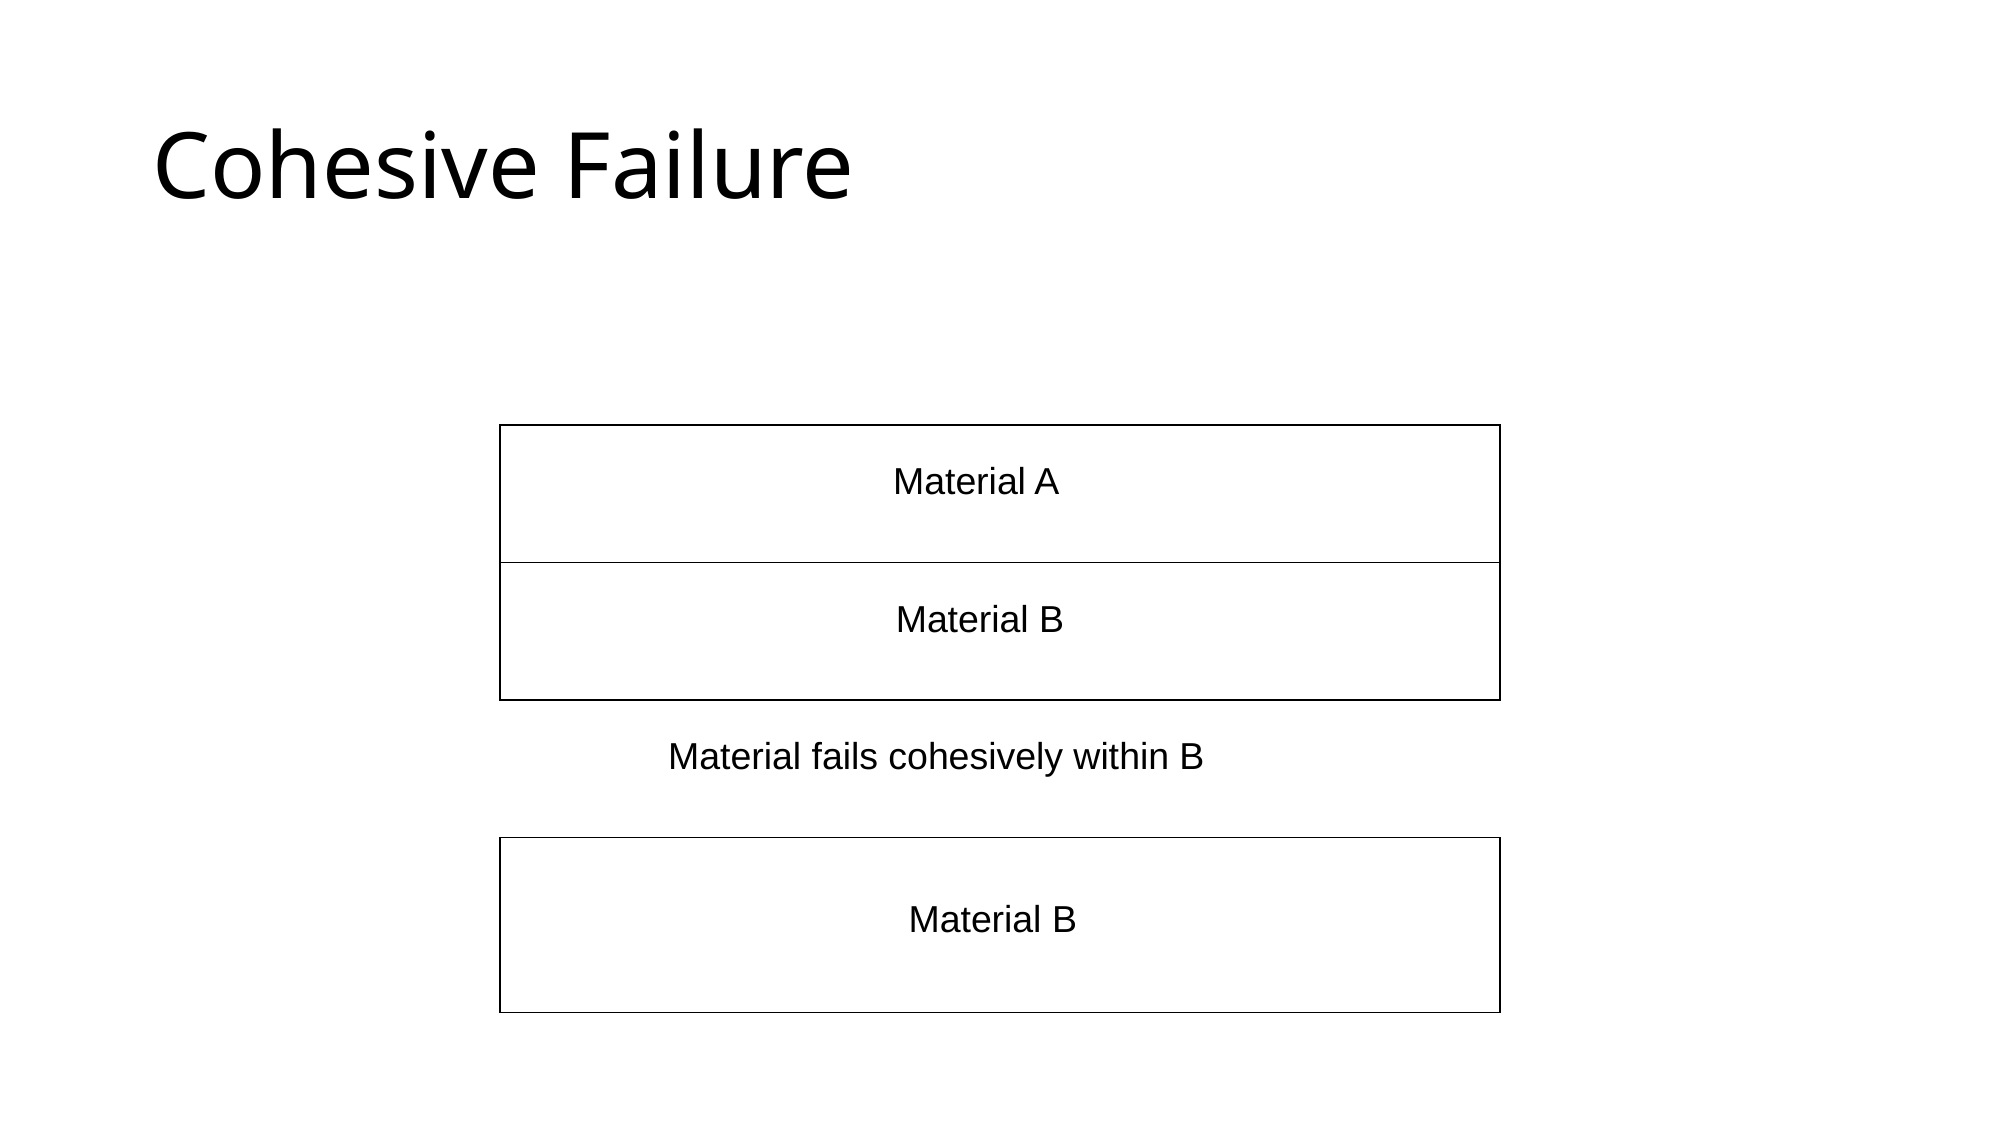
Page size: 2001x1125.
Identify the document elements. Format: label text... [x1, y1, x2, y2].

text_box Material fails cohesively within B [653, 724, 1220, 785]
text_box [499, 424, 1500, 701]
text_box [499, 837, 1500, 1013]
title Cohesive Failure [137, 59, 1863, 278]
